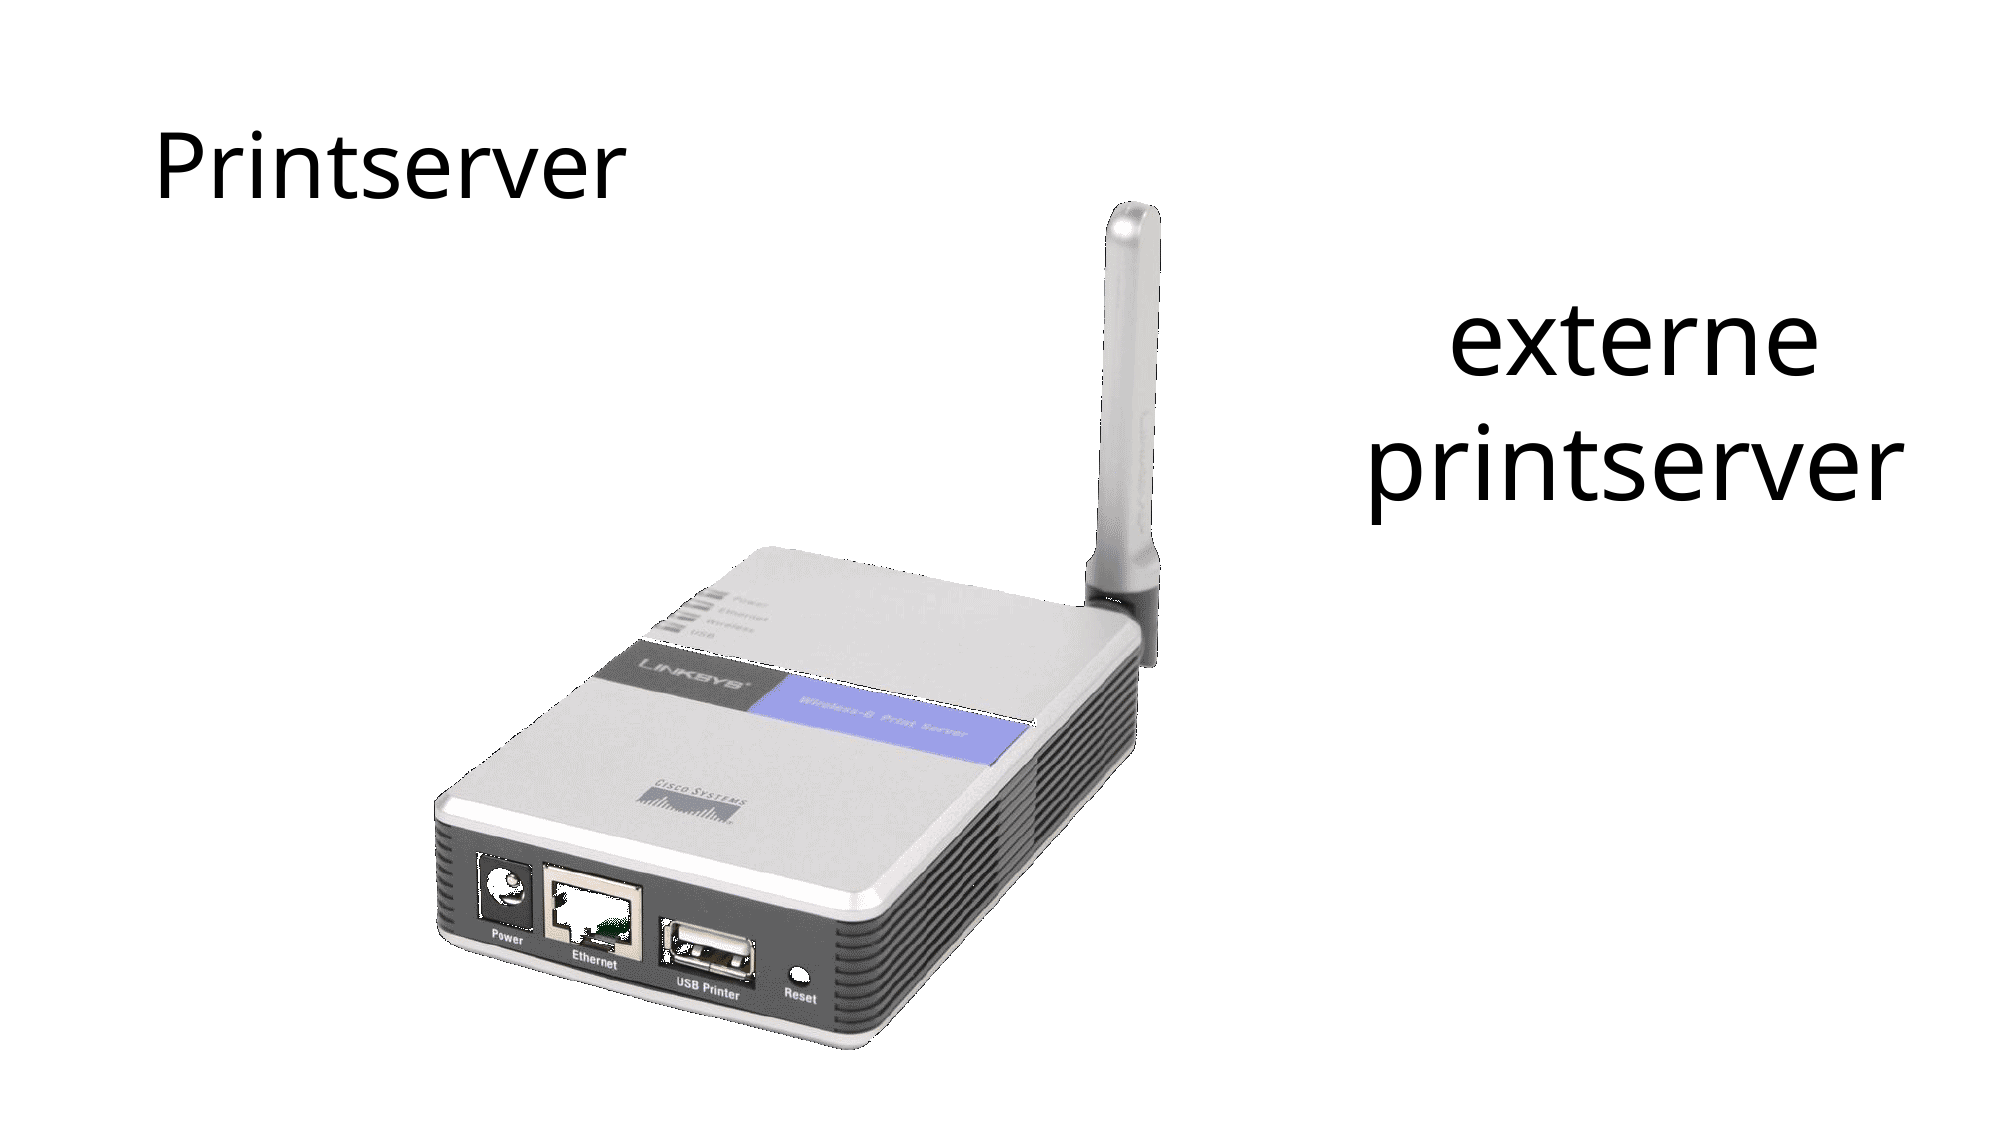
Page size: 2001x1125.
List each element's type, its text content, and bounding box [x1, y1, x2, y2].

text_box externe printserver [1425, 263, 1960, 529]
title Printserver [137, 59, 1863, 278]
picture [180, 154, 1425, 1088]
